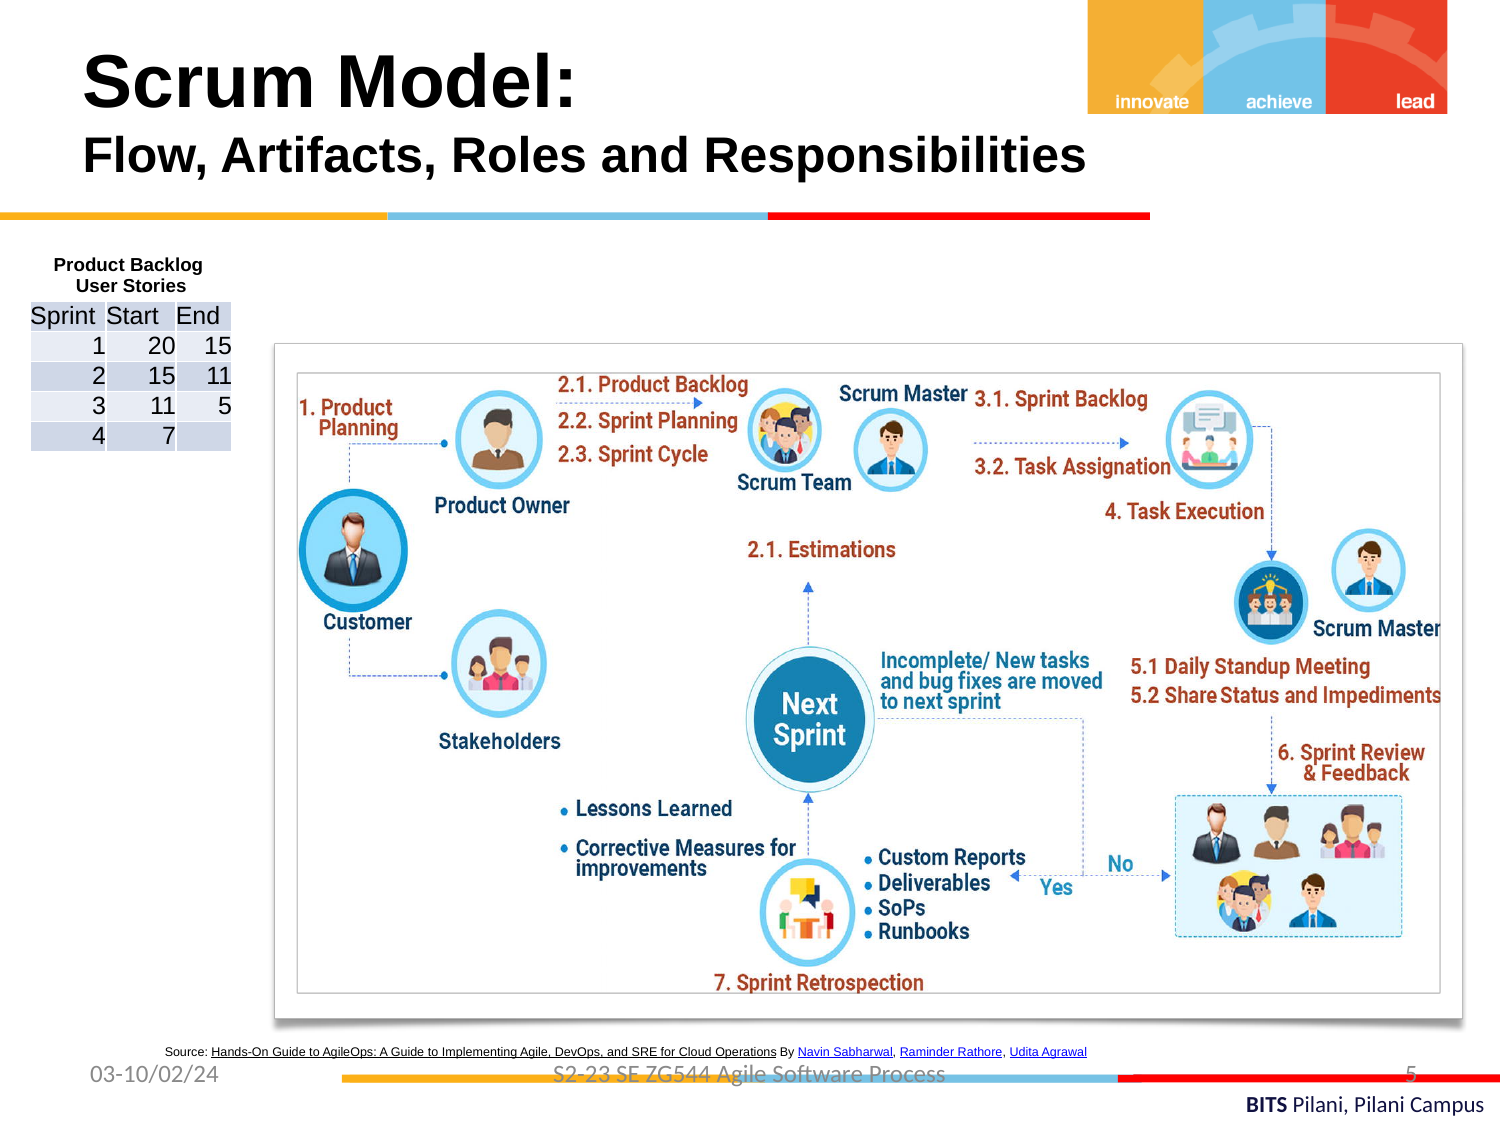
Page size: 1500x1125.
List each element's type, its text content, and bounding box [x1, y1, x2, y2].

text_box Source: Hands-On Guide to AgileOps: A Guide to Implementing Agile, DevOps, and SRE for Cloud Operations By Navin Sabharwal, Raminder Rathore, Udita Agrawal [157, 1036, 1312, 1066]
table_cell End [177, 302, 231, 331]
table_cell 20 [107, 332, 175, 361]
slide_number 5 [1394, 1051, 1426, 1094]
table_cell 1 [31, 332, 105, 361]
table_cell 3 [31, 392, 105, 421]
table_cell 2 [31, 362, 105, 391]
text_box 03-10/02/24 [82, 1050, 418, 1095]
table_cell 4 [31, 422, 105, 451]
table_cell 15 [107, 362, 175, 391]
table_cell 15 [177, 332, 231, 361]
table_cell Start [107, 302, 175, 331]
table_cell [177, 422, 231, 451]
picture [1087, 0, 1448, 114]
table_cell 11 [177, 362, 231, 391]
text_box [267, 340, 1471, 1036]
table_cell Sprint [31, 302, 105, 331]
table_cell 11 [107, 392, 175, 421]
table_cell 5 [177, 392, 231, 421]
table_cell 7 [107, 422, 175, 451]
text_box S2-23 SE ZG544 Agile Software Process [519, 1050, 980, 1095]
table_header Product Backlog User Stories [31, 256, 231, 301]
title Scrum Model: Flow, Artifacts, Roles and Responsibilities [74, 14, 1426, 202]
